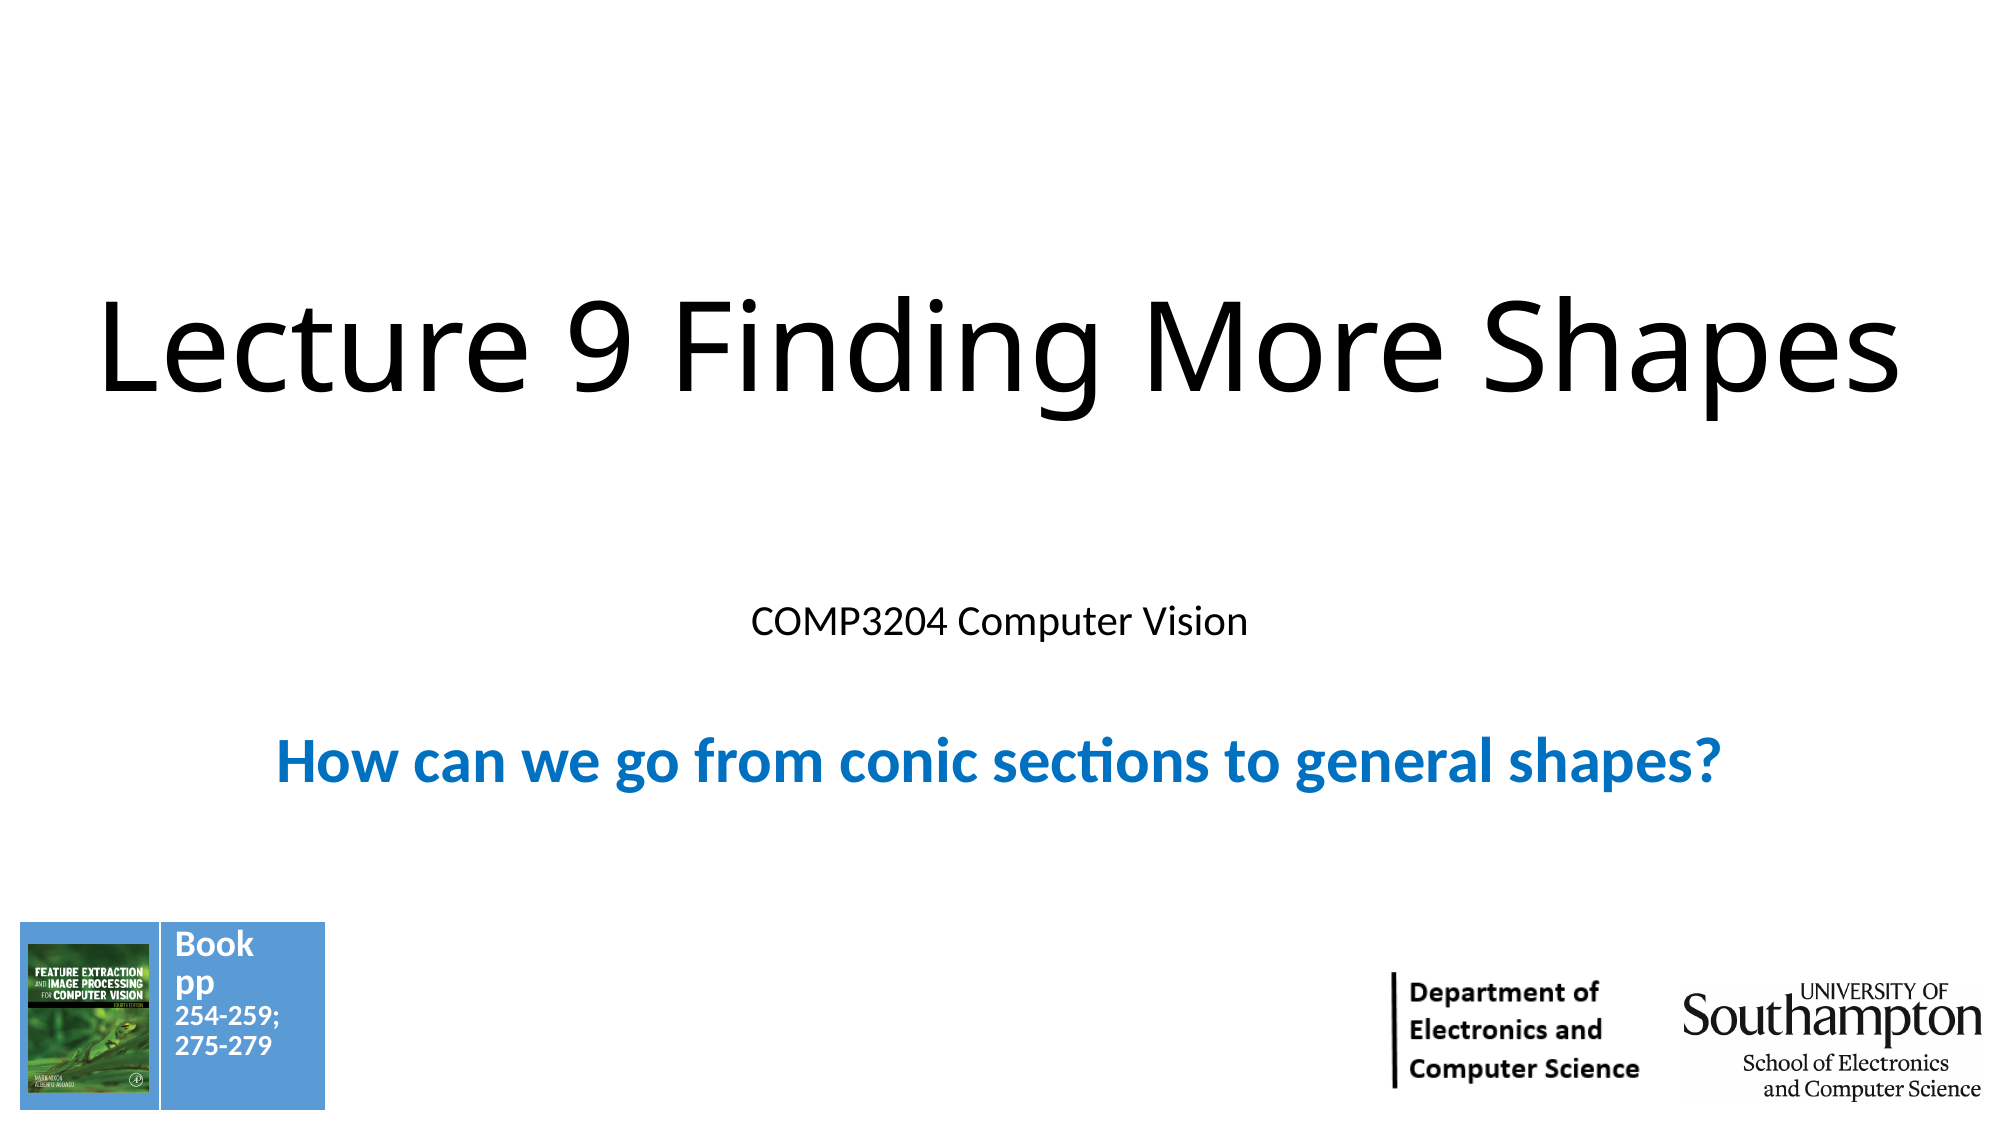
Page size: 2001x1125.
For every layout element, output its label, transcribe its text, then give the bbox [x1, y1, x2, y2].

table_header [20, 922, 159, 1110]
subtitle COMP3204 Computer Vision How can we go from conic sections to general shapes? [249, 590, 1750, 863]
picture [1684, 983, 1982, 1102]
table_header Book pp 254-259; 275-279 [161, 922, 325, 1110]
title Lecture 9 Finding More Shapes [0, 184, 2000, 576]
picture [28, 944, 149, 1094]
picture [1374, 957, 1656, 1112]
